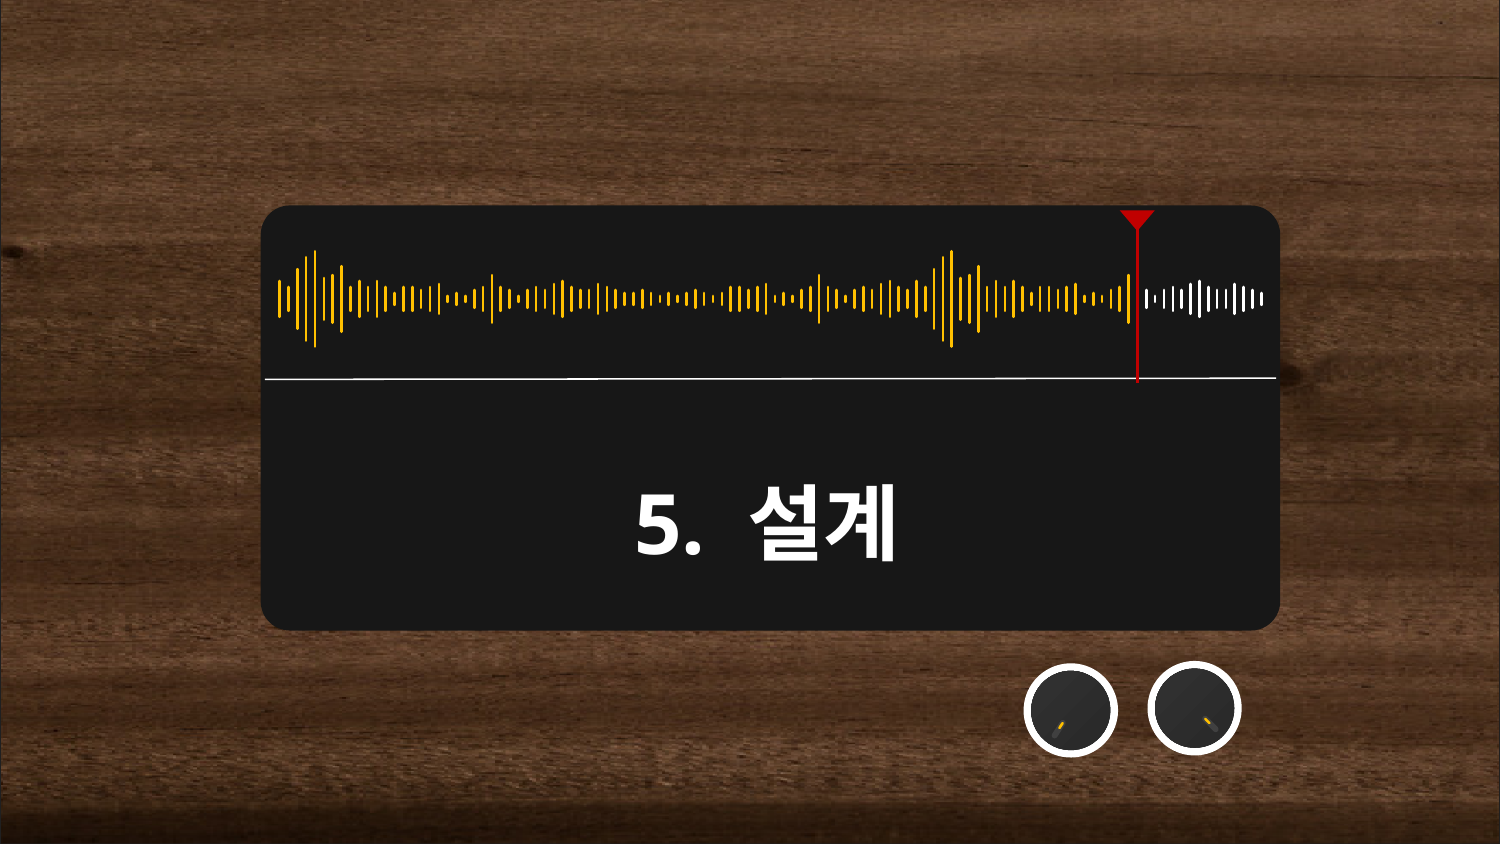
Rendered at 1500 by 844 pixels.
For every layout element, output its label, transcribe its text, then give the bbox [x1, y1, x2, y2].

picture [0, 0, 1500, 844]
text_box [1119, 210, 1155, 382]
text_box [279, 251, 1114, 347]
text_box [1160, 251, 1262, 347]
text_box [262, 207, 1279, 379]
text_box 5. 설계 [371, 413, 1164, 579]
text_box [1023, 662, 1119, 758]
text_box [1147, 660, 1242, 756]
text_box [262, 385, 1279, 629]
